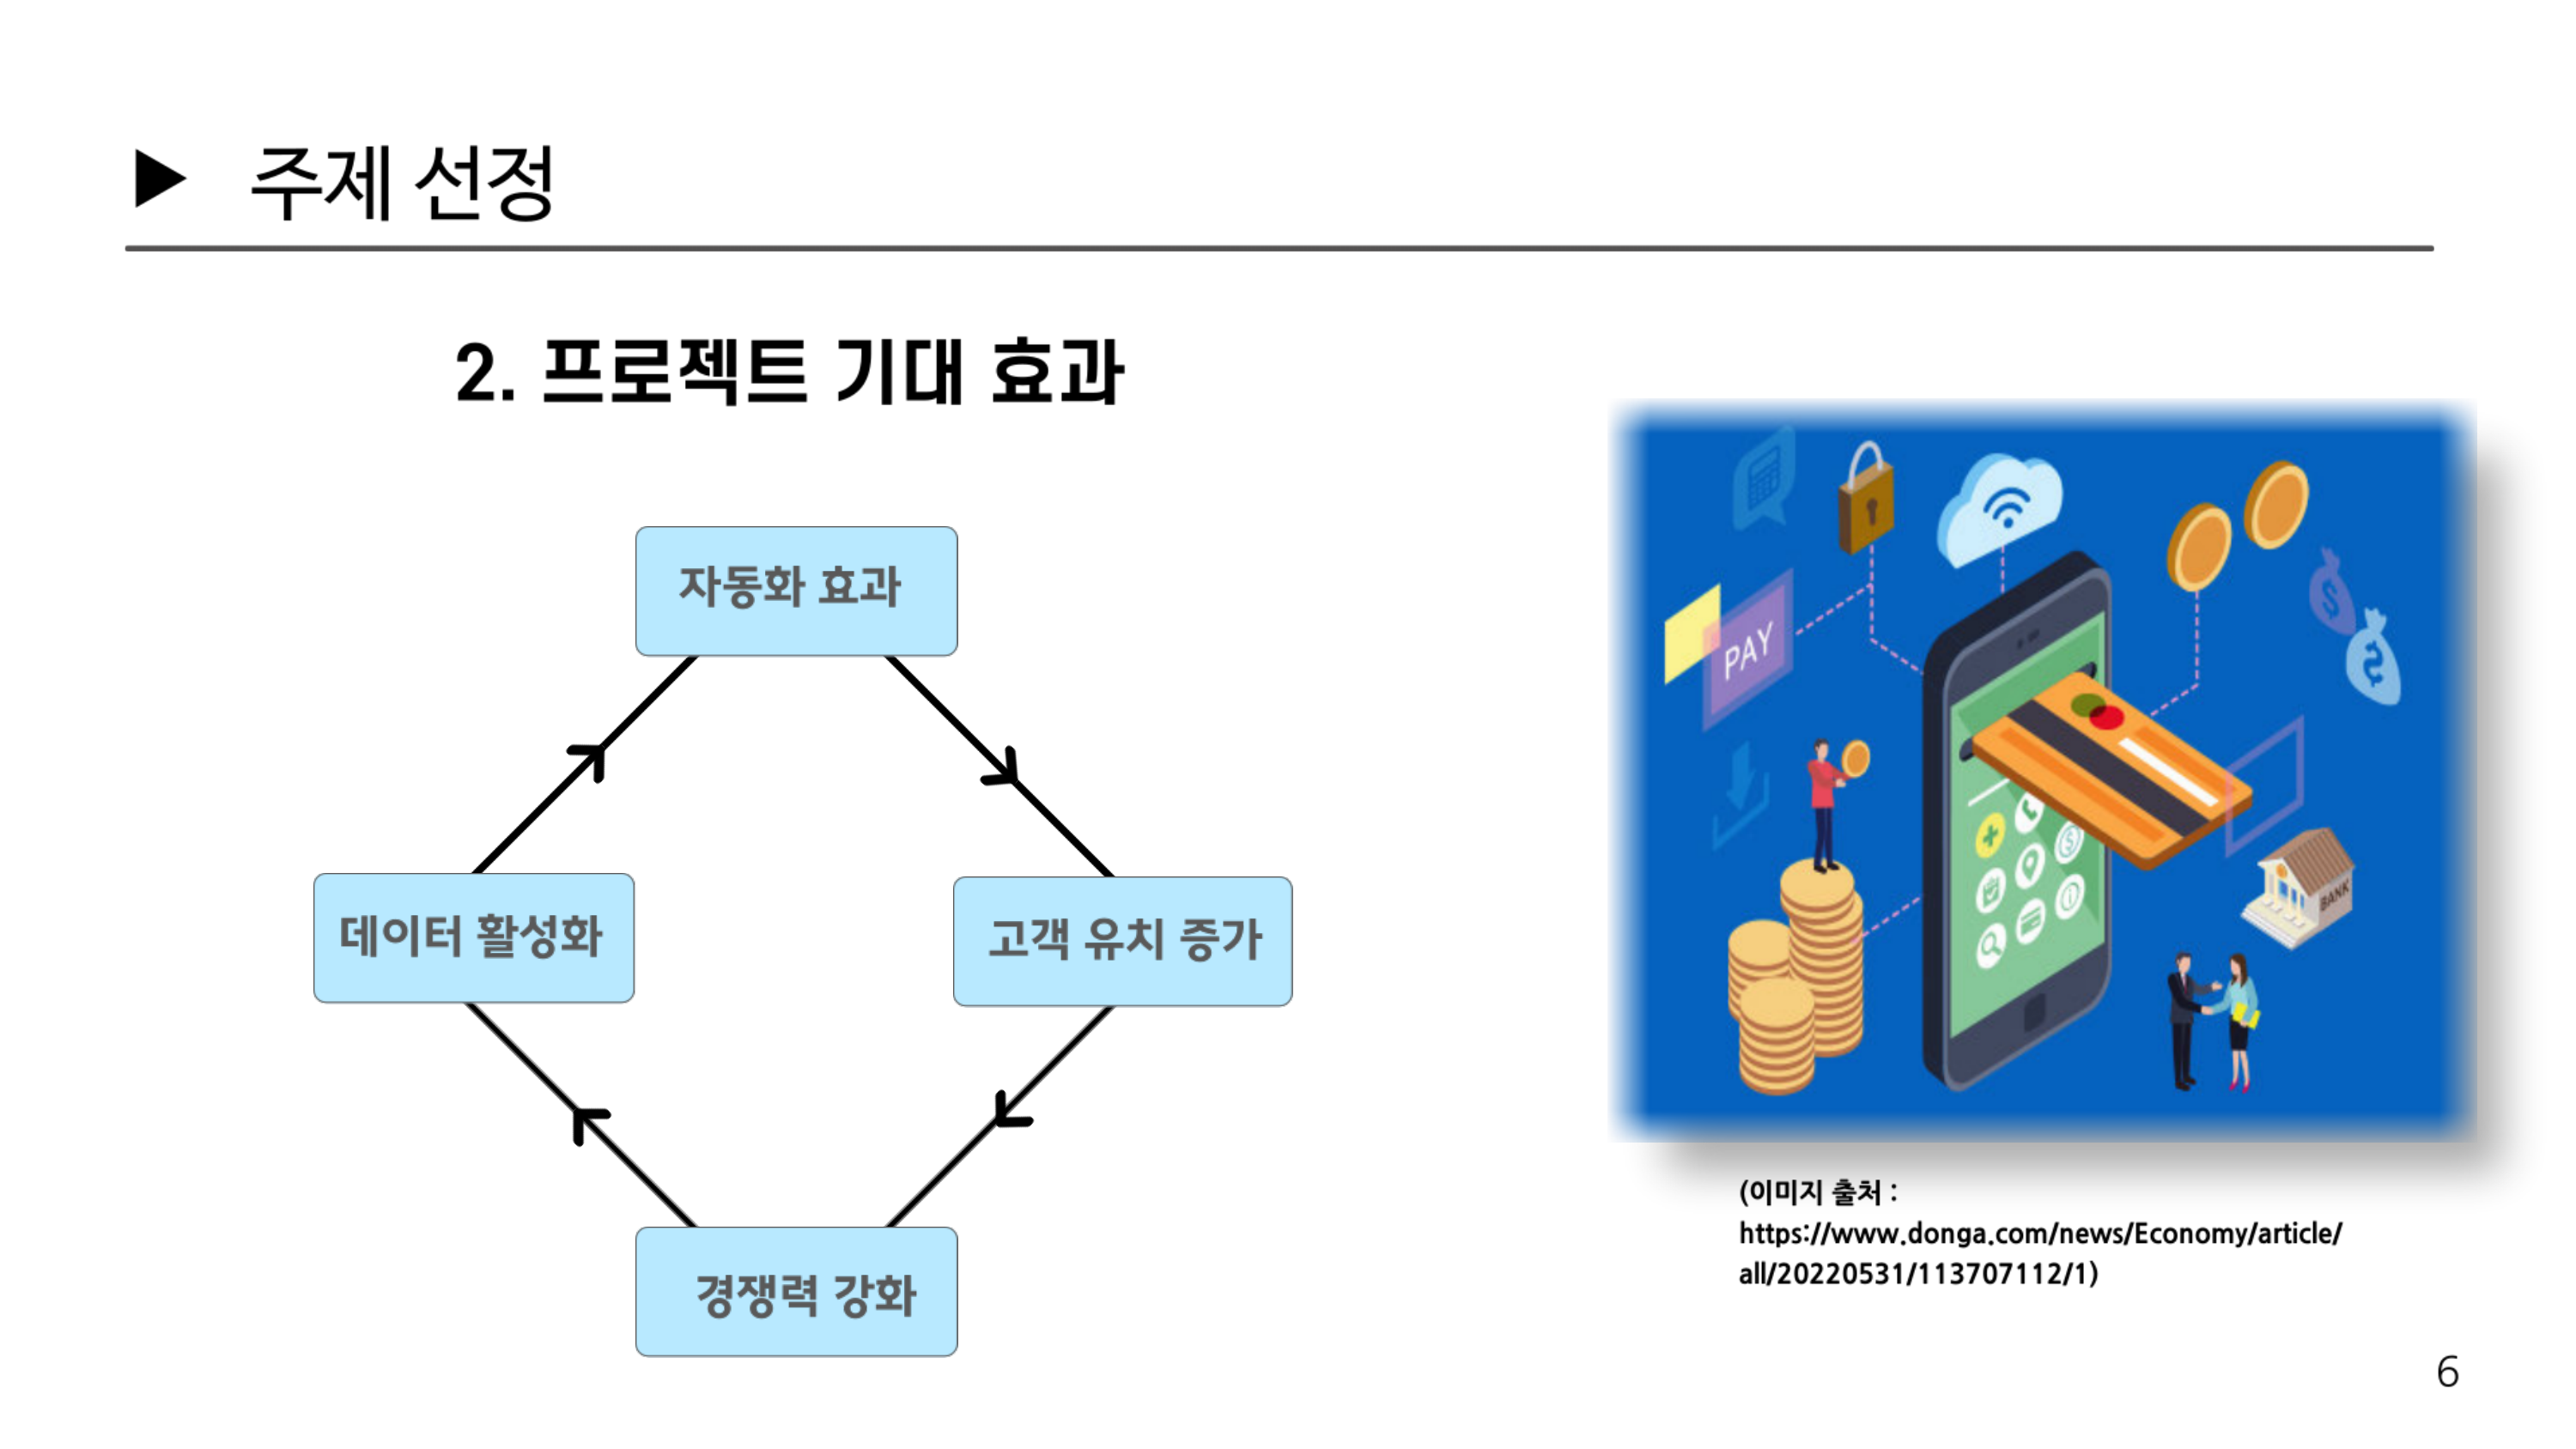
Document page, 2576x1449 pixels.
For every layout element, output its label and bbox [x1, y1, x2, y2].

text_box [635, 1227, 958, 1358]
text_box [635, 525, 958, 542]
picture [307, 893, 653, 1055]
picture [629, 543, 963, 667]
text_box [1607, 398, 2478, 1143]
text_box [576, 733, 608, 781]
picture [96, 97, 1203, 488]
picture [961, 67, 2576, 1449]
text_box [569, 1096, 601, 1144]
text_box [517, 667, 1066, 1216]
text_box [989, 748, 1021, 796]
text_box [992, 1091, 1024, 1139]
text_box [632, 244, 2434, 252]
picture [678, 1216, 905, 1227]
text_box [953, 876, 1293, 1008]
picture [1066, 829, 1113, 876]
picture [472, 829, 517, 873]
text_box [313, 873, 636, 892]
picture [643, 1252, 977, 1371]
